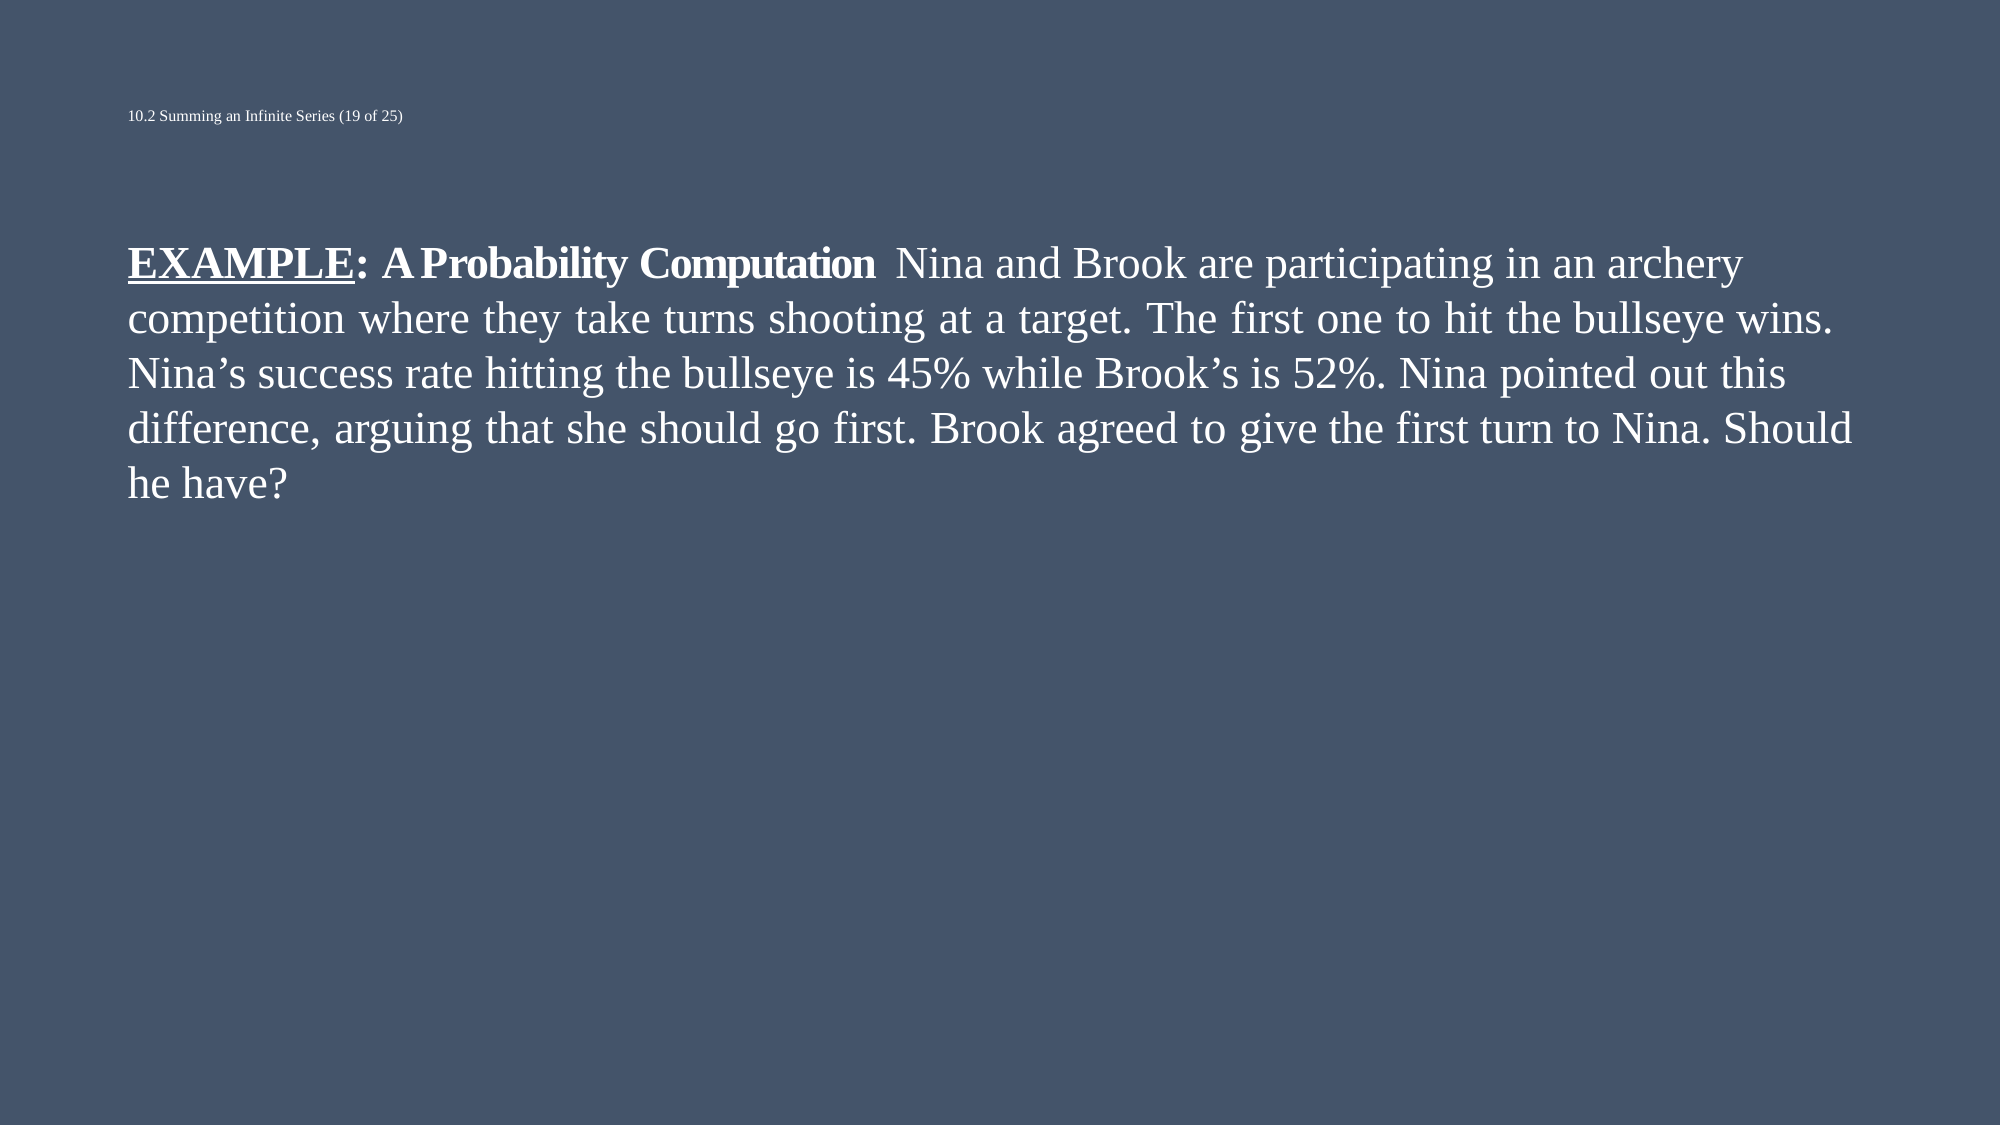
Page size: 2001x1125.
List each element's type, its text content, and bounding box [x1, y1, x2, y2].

list EXAMPLE: A Probability Computation Nina and Brook are participating in an archery competition where they take turns shooting at a target. The first one to hit the bullseye wins. Nina’s success rate hitting the bullseye is 45% while Brook’s is 52%. Nina pointed out this difference, arguing that she should go first. Brook agreed to give the first turn to Nina. Should he have? [112, 224, 1886, 942]
title 10.2 Summing an Infinite Series (19 of 25) [112, 99, 1775, 203]
